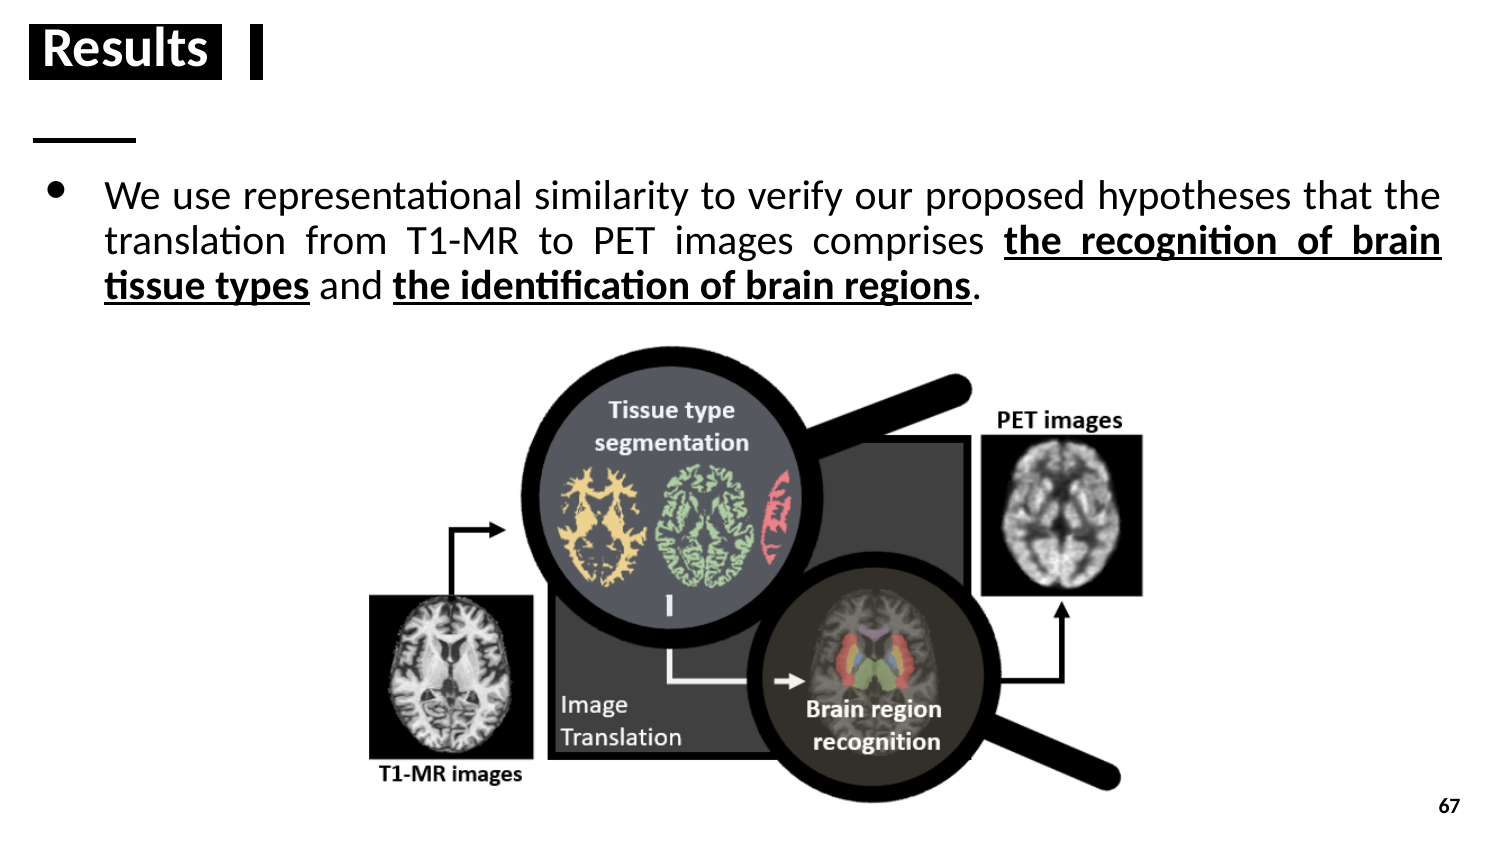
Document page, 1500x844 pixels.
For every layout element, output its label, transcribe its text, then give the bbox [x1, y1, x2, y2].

picture [369, 344, 1149, 805]
title Results a [18, 0, 1500, 164]
list We use representational similarity to verify our proposed hypotheses that the translation from T1-MR to PET images comprises the recognition of brain tissue types and the identification of brain regions. [18, 167, 1454, 764]
slide_number 67 [1134, 782, 1472, 827]
